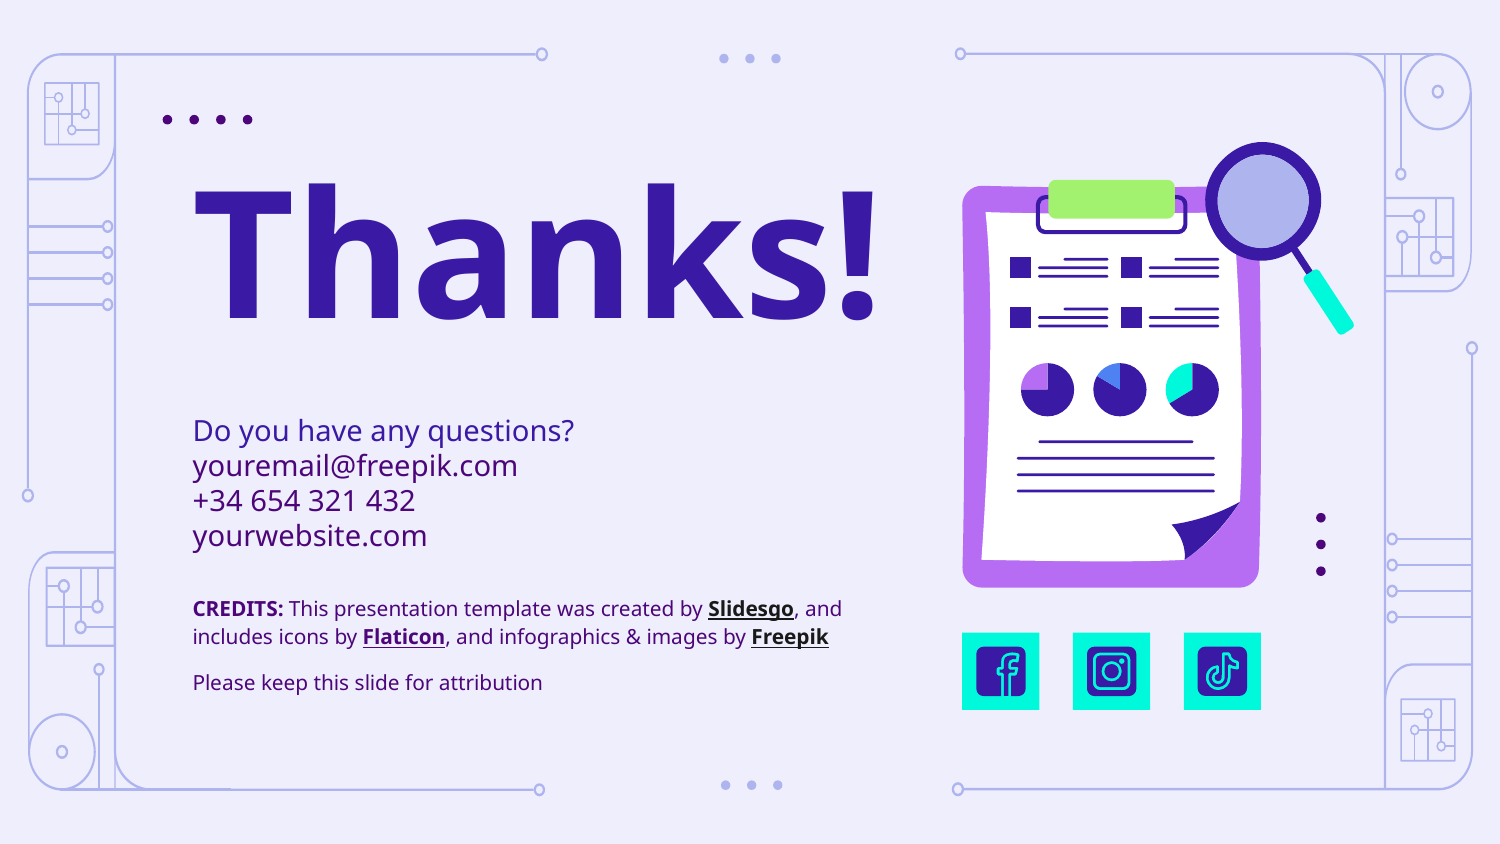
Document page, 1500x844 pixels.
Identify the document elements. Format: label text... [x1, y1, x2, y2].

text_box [1086, 646, 1137, 697]
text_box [976, 646, 1026, 697]
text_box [1204, 141, 1355, 336]
title Thanks! [177, 133, 908, 370]
text_box [962, 632, 1040, 710]
text_box [1072, 632, 1151, 710]
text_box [162, 114, 253, 125]
text_box Please keep this slide for attribution [177, 667, 874, 710]
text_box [1197, 646, 1248, 697]
subtitle Do you have any questions? youremail@freepik.com +34 654 321 432 yourwebsite.com [177, 378, 908, 567]
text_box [1315, 512, 1326, 577]
text_box [1183, 632, 1261, 710]
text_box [961, 179, 1262, 588]
